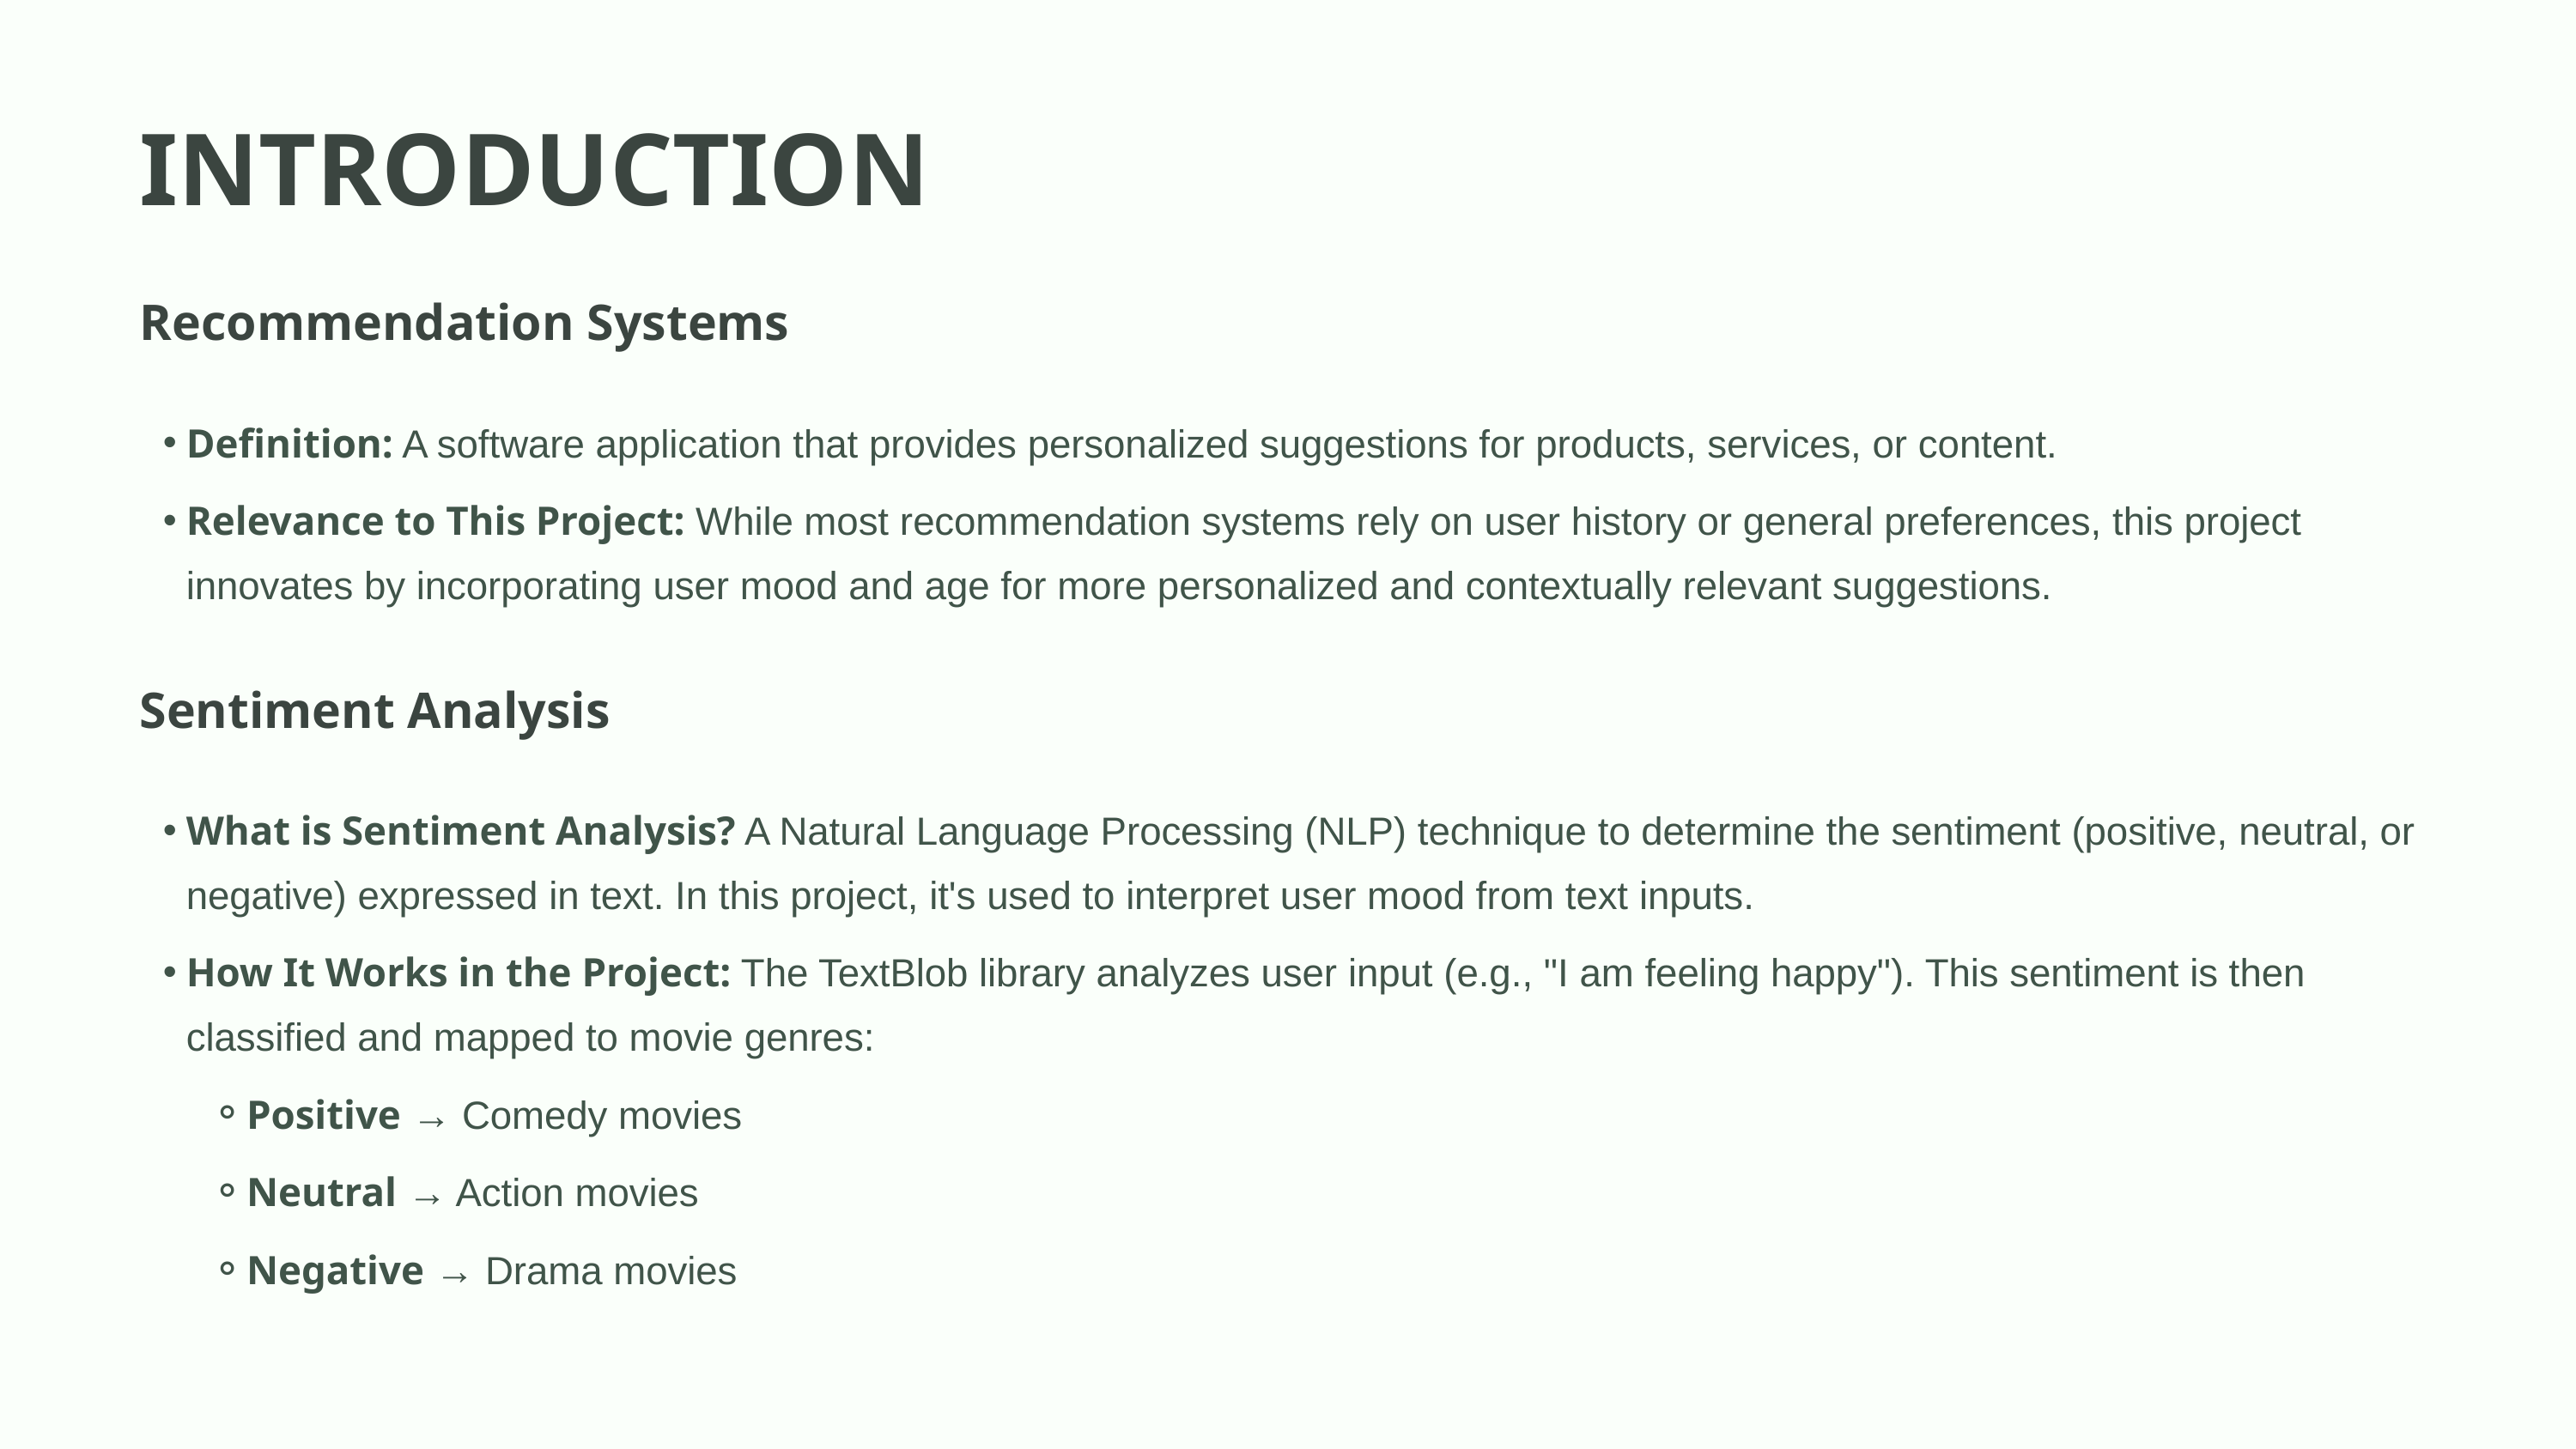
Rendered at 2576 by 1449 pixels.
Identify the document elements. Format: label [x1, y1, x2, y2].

text_box [0, 0, 2576, 1449]
